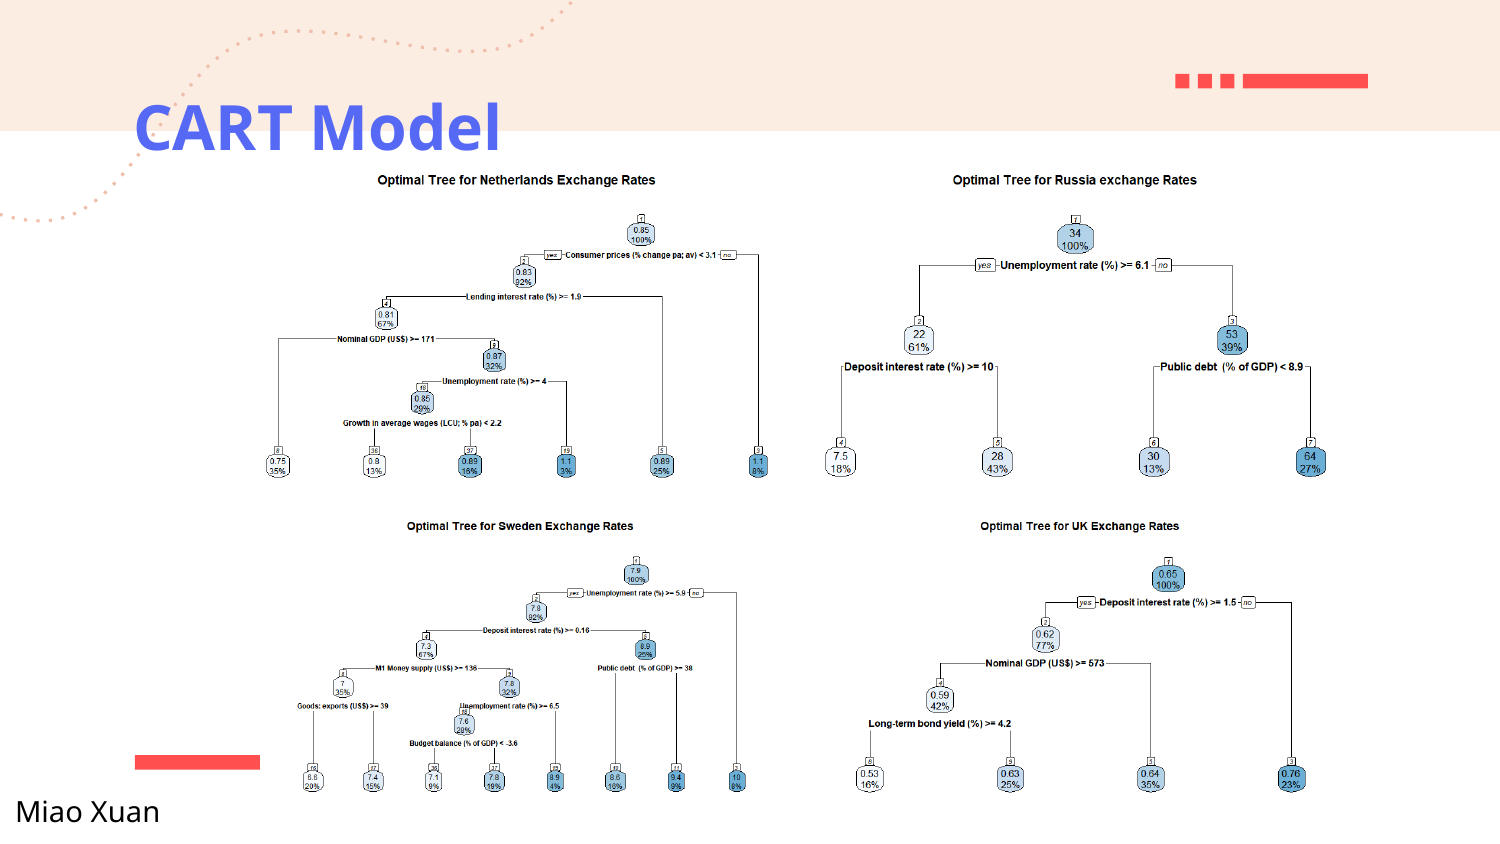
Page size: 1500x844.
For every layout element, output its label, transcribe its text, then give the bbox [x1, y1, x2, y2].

picture [827, 502, 1335, 812]
title CART Model [118, 72, 1382, 167]
picture [260, 166, 781, 487]
picture [267, 502, 775, 812]
text_box Miao Xuan [0, 778, 183, 843]
picture [816, 167, 1337, 486]
